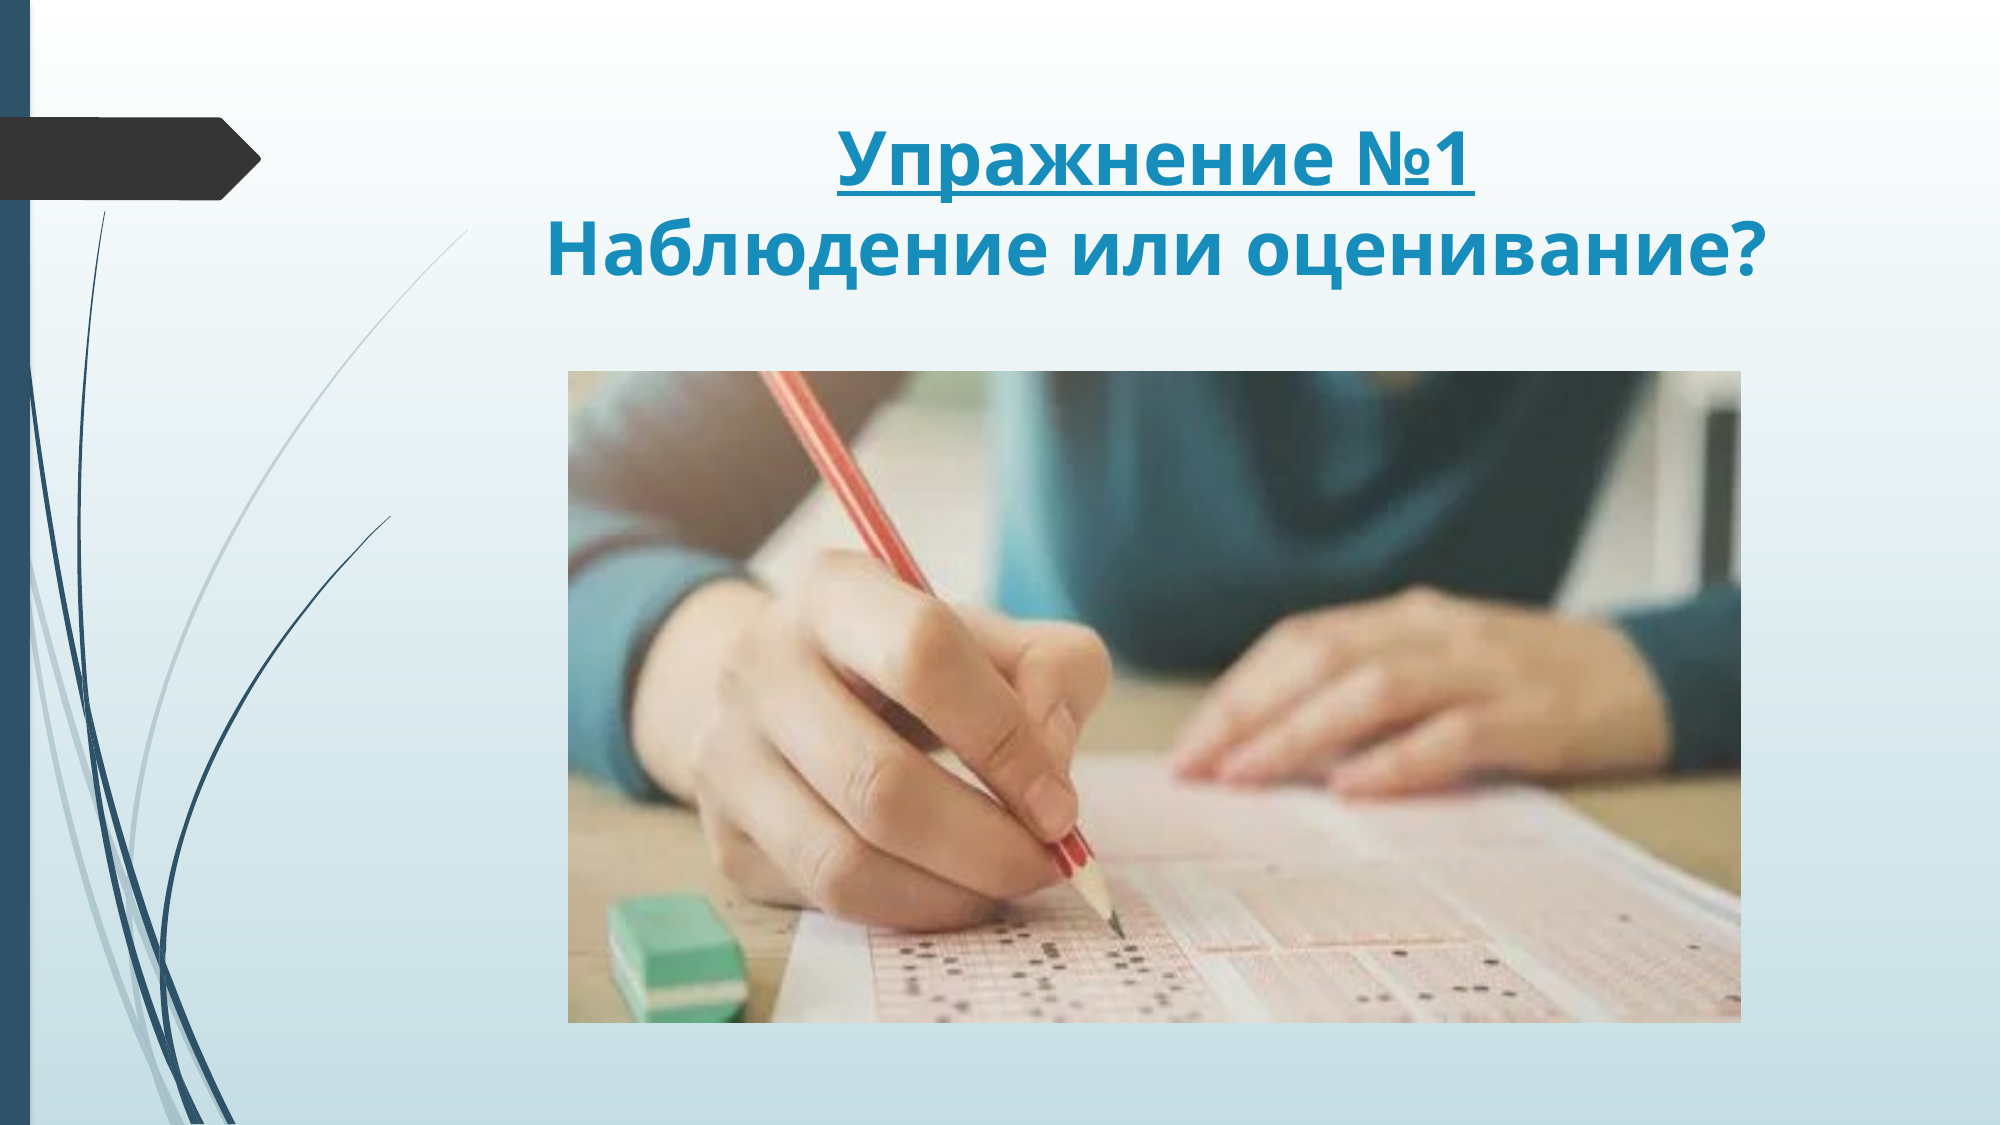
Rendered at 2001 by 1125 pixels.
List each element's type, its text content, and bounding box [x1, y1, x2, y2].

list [568, 371, 1741, 1023]
title Упражнение №1 Наблюдение или оценивание? [425, 102, 1888, 313]
